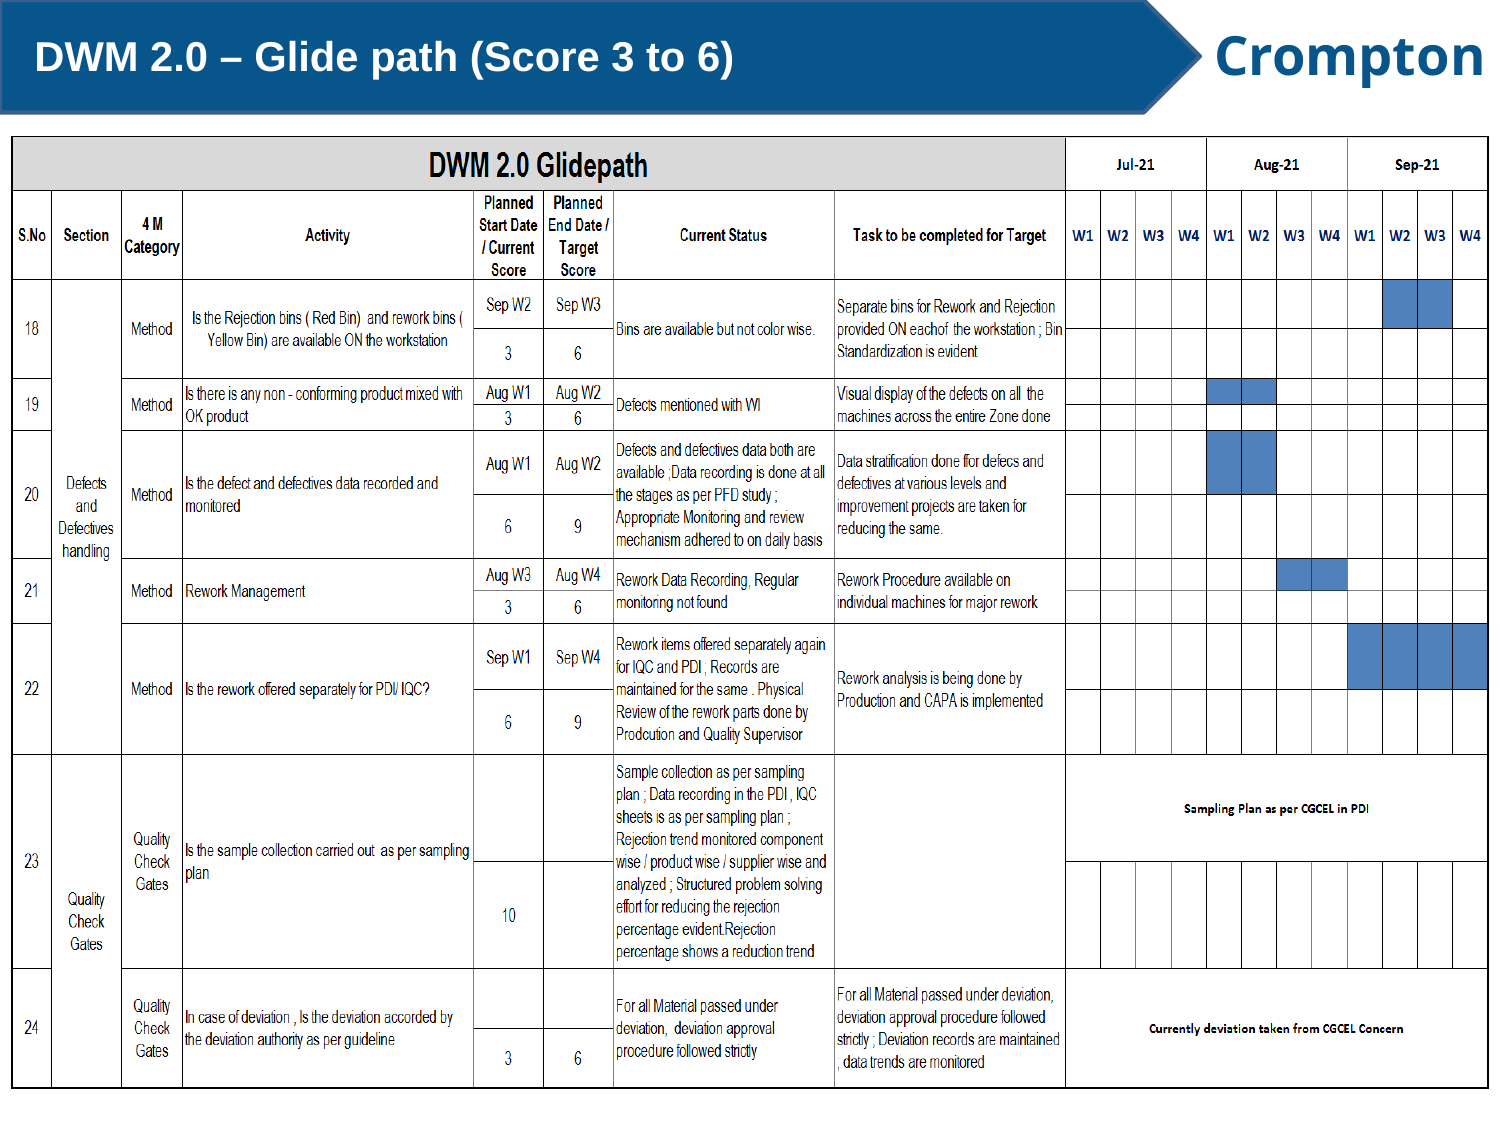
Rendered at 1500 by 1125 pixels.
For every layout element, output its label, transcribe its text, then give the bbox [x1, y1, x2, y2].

text_box DWM 2.0 – Glide path (Score 3 to 6) [32, 26, 1024, 80]
picture [12, 137, 1488, 1088]
